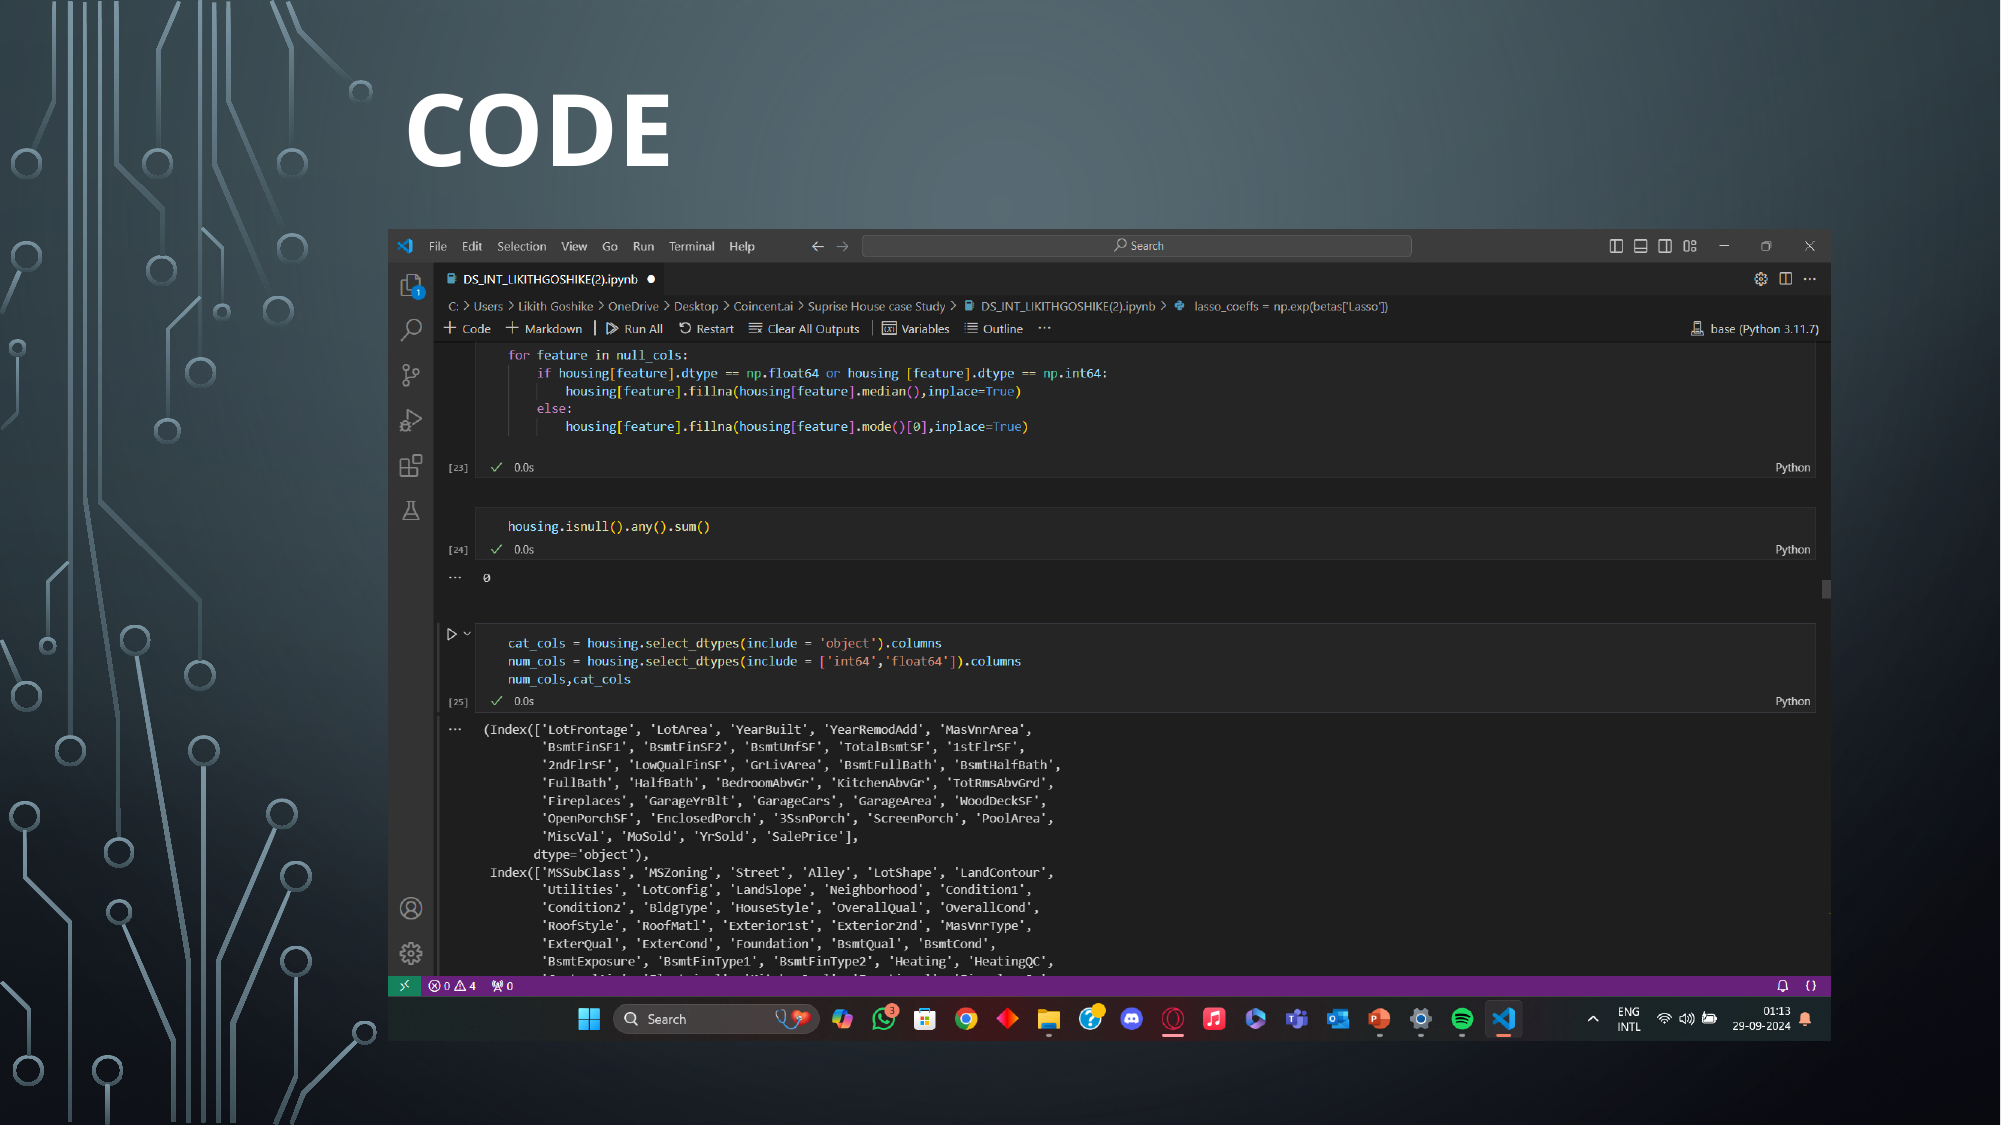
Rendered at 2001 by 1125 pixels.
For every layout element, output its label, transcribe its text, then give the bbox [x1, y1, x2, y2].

title CODE [388, 0, 1831, 196]
picture [387, 228, 1831, 1041]
